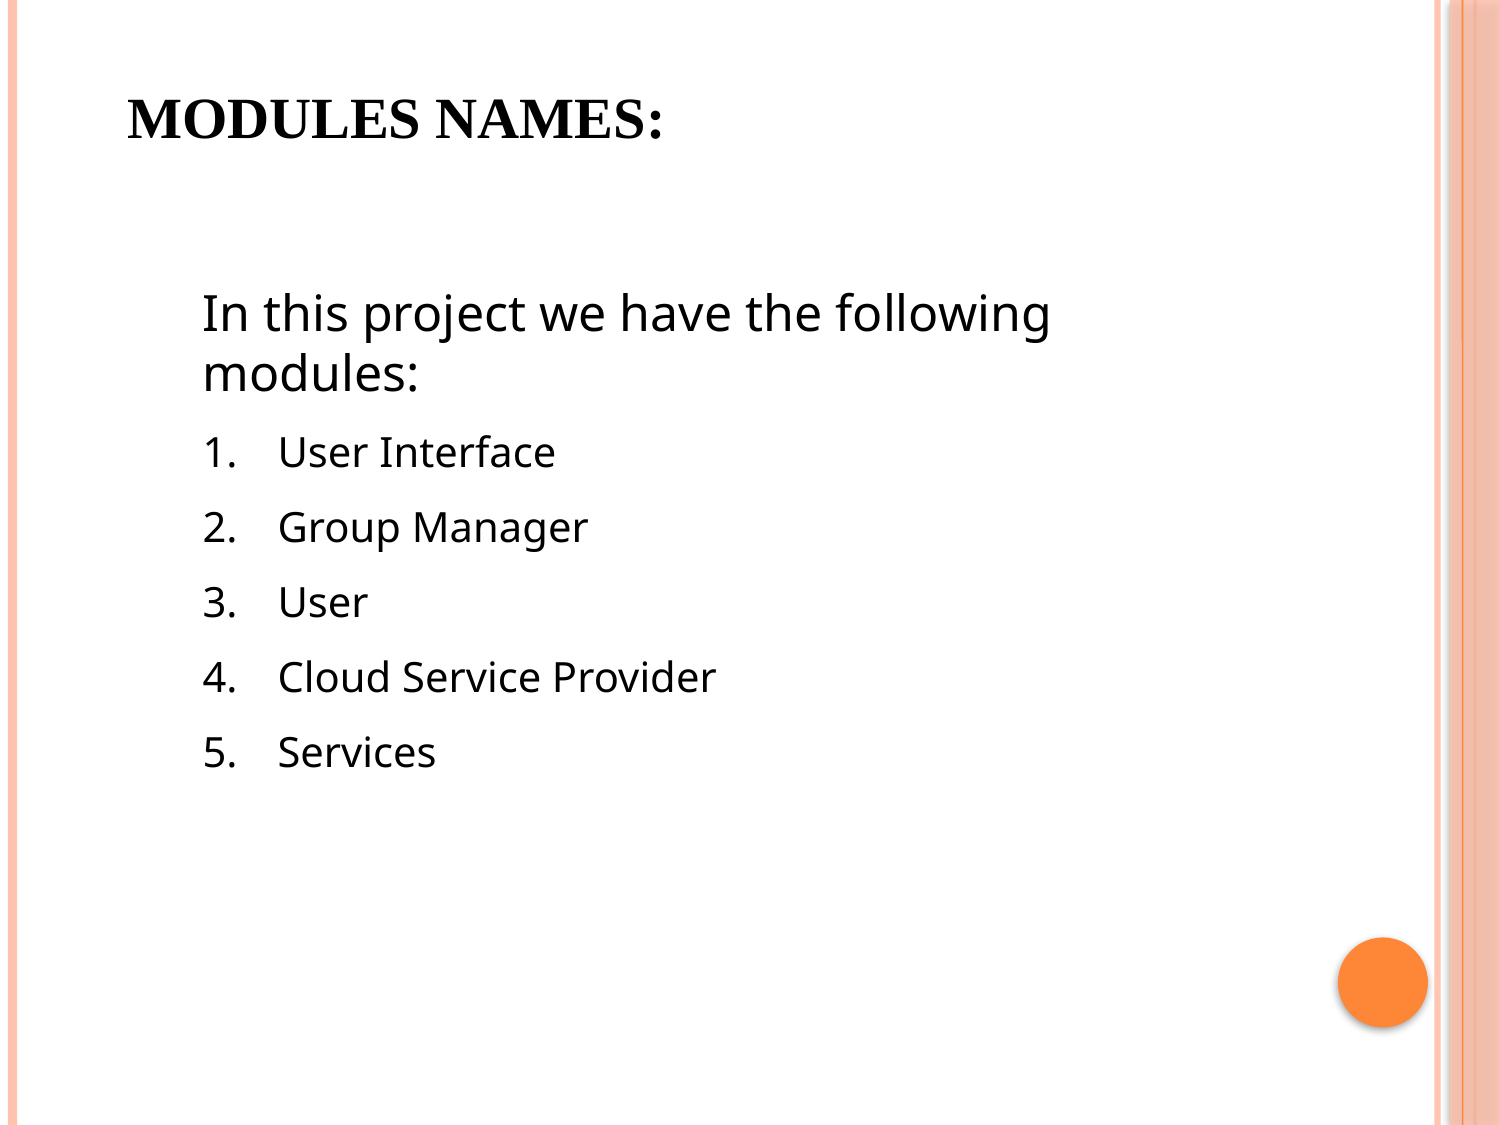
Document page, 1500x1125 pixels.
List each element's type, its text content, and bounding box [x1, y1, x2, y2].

text_box In this project we have the following modules: User Interface Group Manager User Cloud Service Provider Services [187, 153, 1275, 904]
text_box MODULES NAMES: [112, 37, 688, 158]
